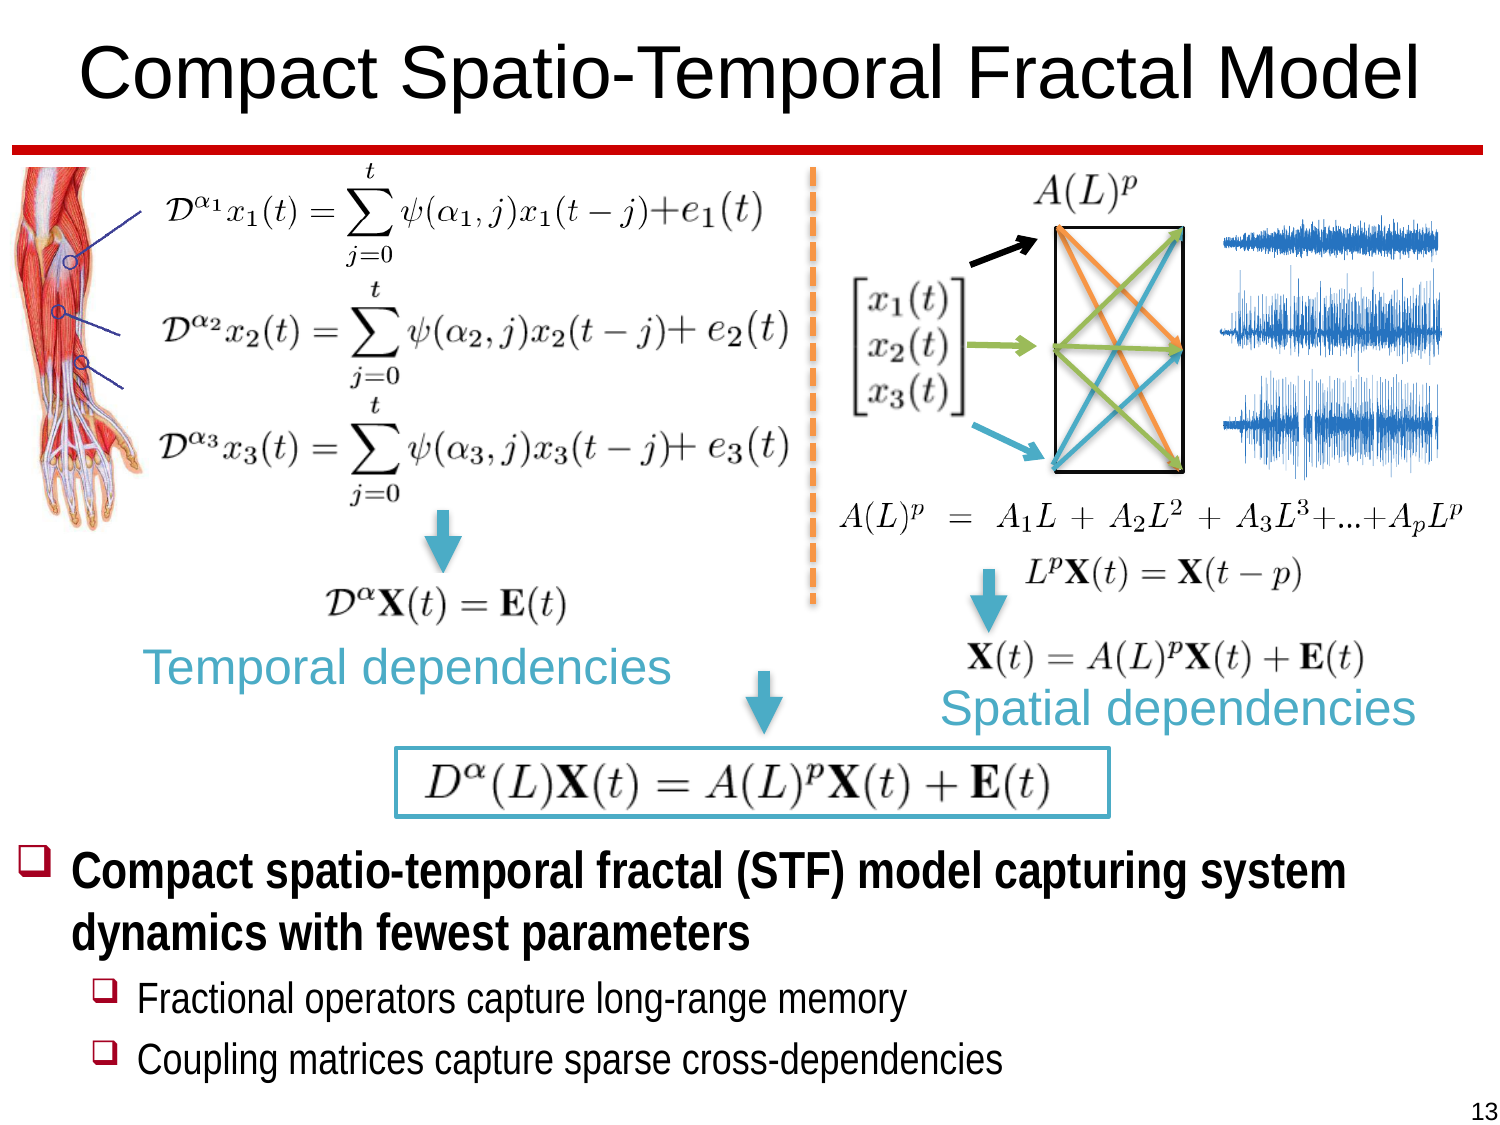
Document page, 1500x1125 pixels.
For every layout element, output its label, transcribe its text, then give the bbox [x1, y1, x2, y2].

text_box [155, 272, 793, 394]
text_box Temporal dependencies [127, 626, 688, 702]
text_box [149, 391, 790, 514]
picture [3, 166, 151, 534]
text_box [969, 238, 1038, 266]
picture [303, 573, 583, 650]
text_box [1052, 225, 1184, 473]
picture [945, 618, 1374, 695]
picture [850, 268, 975, 430]
text_box [1084, 746, 1111, 818]
text_box Compact spatio-temporal fractal (STF) model capturing system dynamics with fewest parameters Fractional operators capture long-range memory Coupling matrices capture sparse cross-dependencies [0, 828, 1500, 1125]
text_box Spatial dependencies [924, 667, 1432, 743]
picture [1009, 542, 1314, 606]
title Compact Spatio-Temporal Fractal Model [0, 12, 1500, 126]
picture [837, 494, 1463, 538]
picture [1026, 156, 1148, 224]
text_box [1218, 213, 1444, 483]
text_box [149, 158, 767, 281]
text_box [972, 424, 1046, 460]
text_box [394, 746, 403, 818]
picture [408, 739, 1080, 827]
